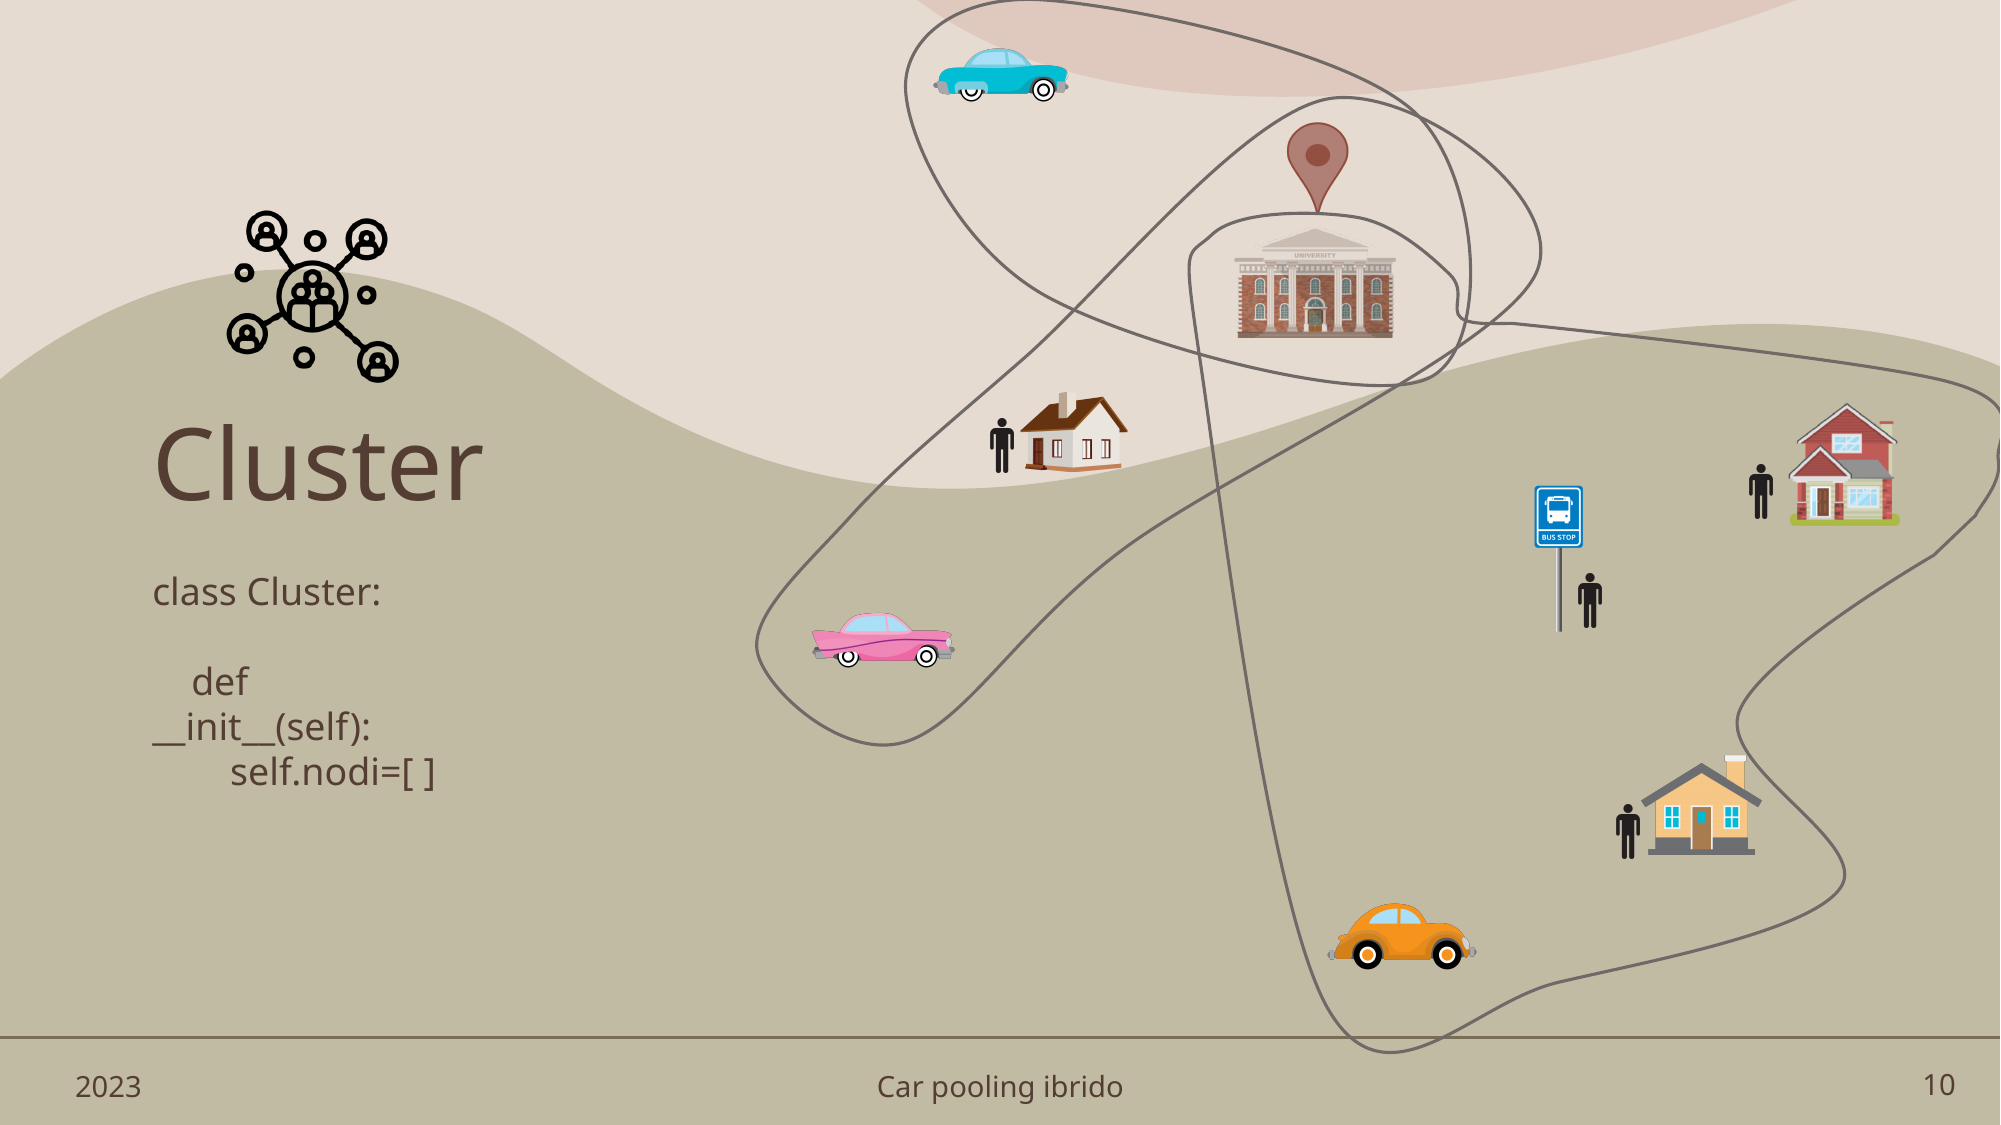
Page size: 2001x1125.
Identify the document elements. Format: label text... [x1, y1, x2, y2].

picture [1747, 395, 1913, 533]
picture [1613, 755, 1762, 859]
picture [1327, 903, 1477, 970]
slide_number 2023 [60, 1060, 222, 1112]
picture [933, 48, 1077, 102]
text_box [1217, 322, 2000, 1054]
picture [223, 207, 401, 385]
picture [810, 611, 955, 668]
footer Car pooling ibrido [718, 1060, 1283, 1112]
picture [987, 418, 1016, 473]
picture [1233, 103, 1397, 338]
title Cluster [137, 412, 578, 524]
text_box class Cluster: def __init__(self): self.nodi=[ ] [137, 560, 478, 801]
slide_number 10 [1808, 1060, 1971, 1112]
text_box [755, 96, 1542, 747]
text_box [1401, 349, 1458, 386]
text_box [904, 0, 1419, 310]
picture [1467, 467, 1650, 650]
picture [1019, 391, 1129, 473]
